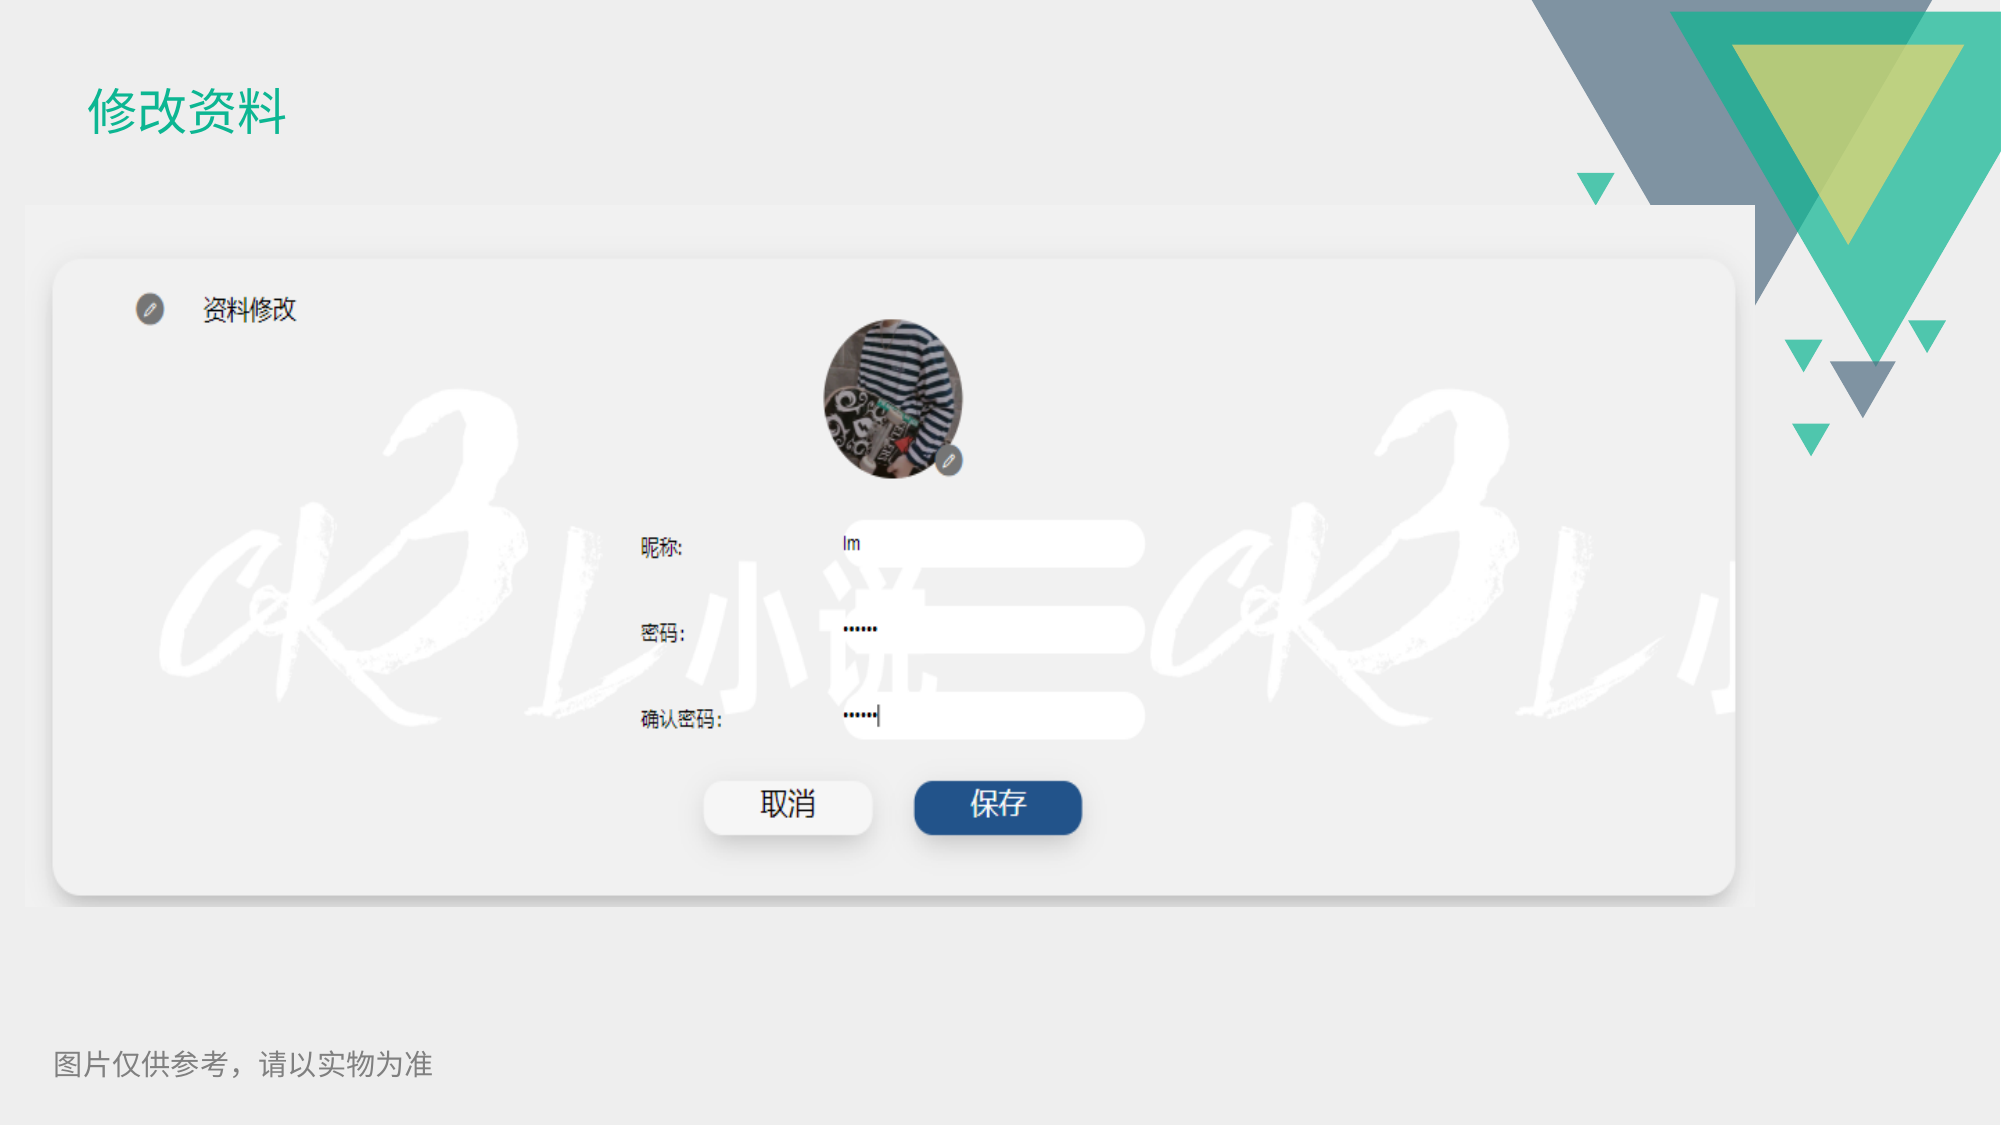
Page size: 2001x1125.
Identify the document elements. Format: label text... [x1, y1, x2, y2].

text_box 图片仅供参考，请以实物为准 [39, 1039, 450, 1089]
text_box 修改资料 [72, 73, 358, 148]
picture [25, 205, 1755, 907]
